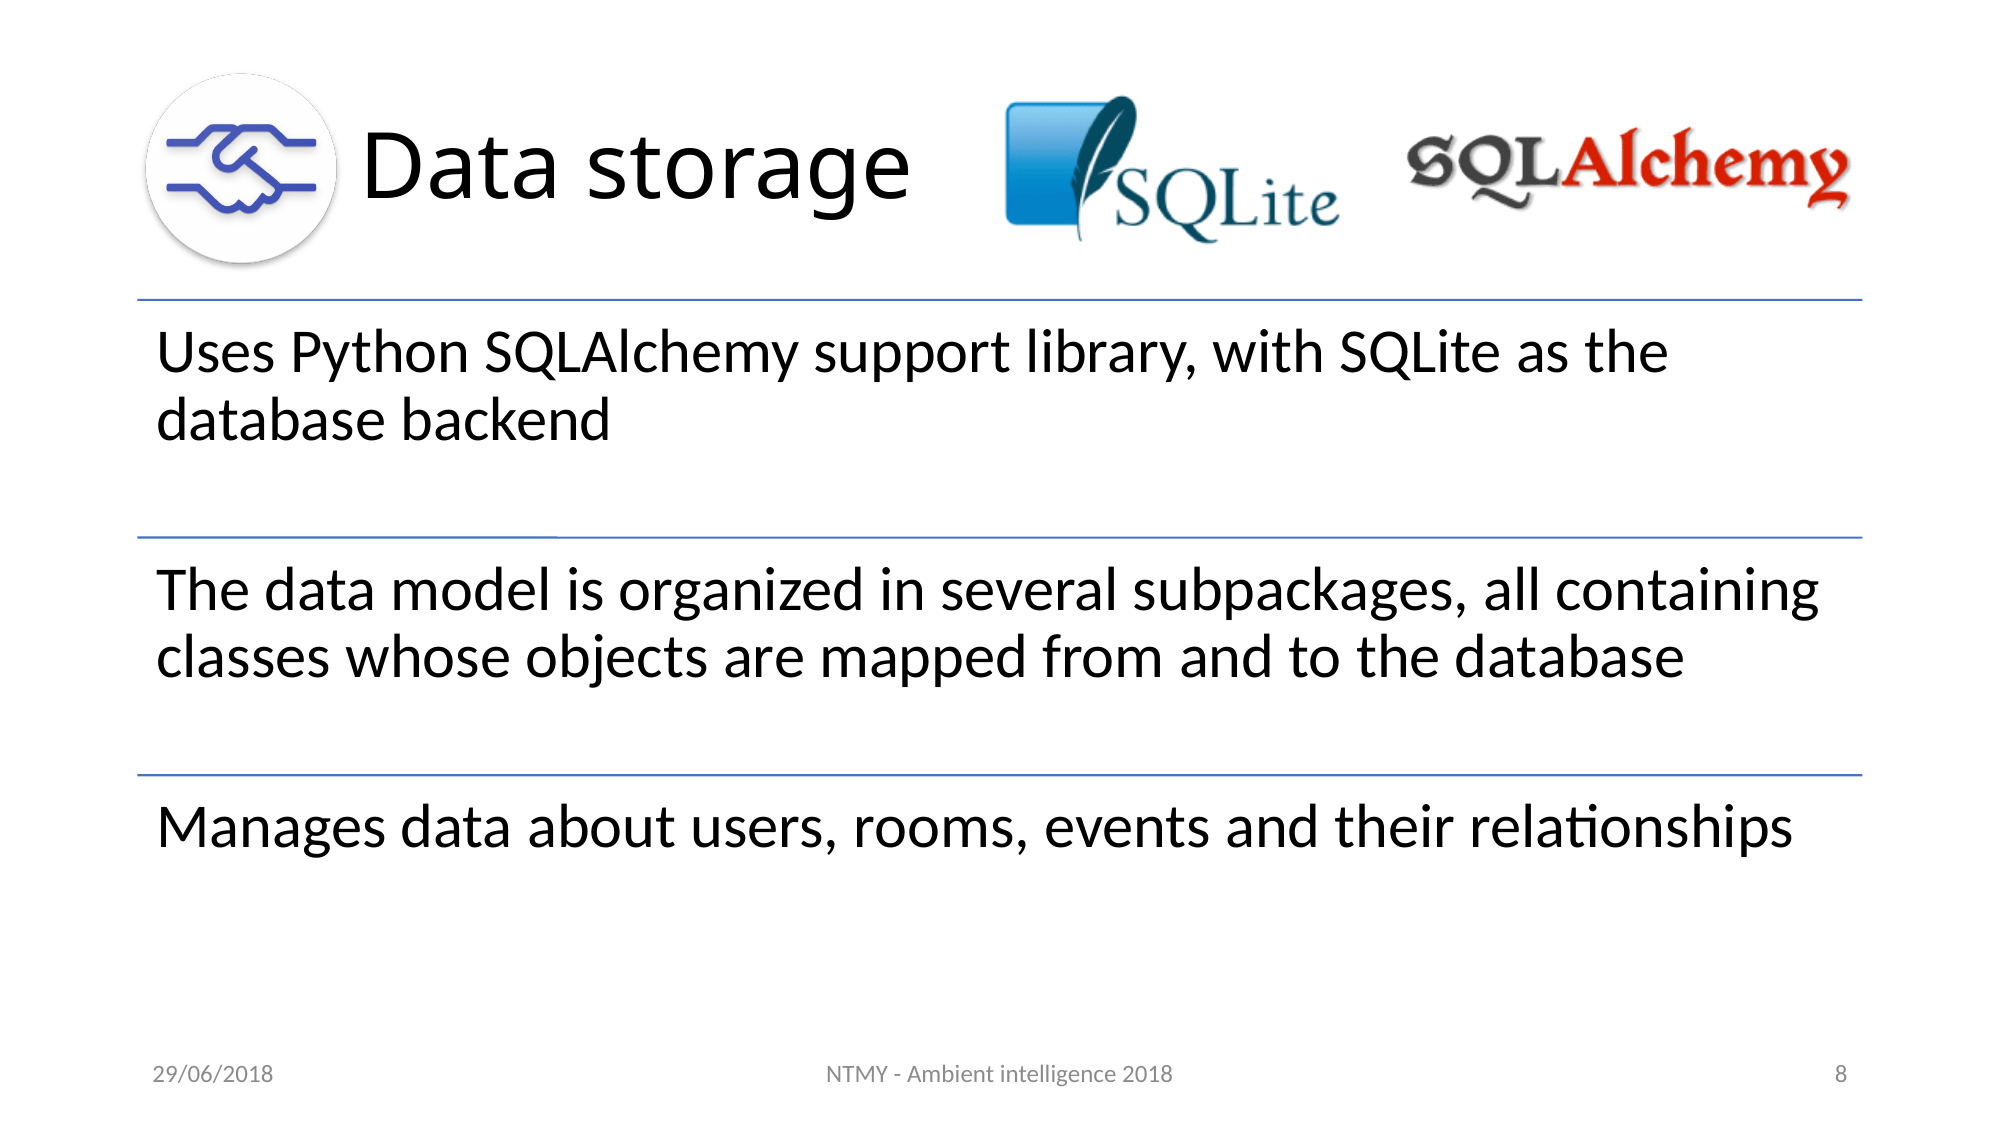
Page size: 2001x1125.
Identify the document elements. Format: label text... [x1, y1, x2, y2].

picture [137, 65, 344, 272]
footer NTMY - Ambient intelligence 2018 [662, 1042, 1338, 1103]
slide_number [137, 1042, 588, 1103]
picture [999, 89, 1344, 248]
picture [1393, 119, 1863, 218]
title Data storage [344, 59, 1863, 278]
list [137, 299, 1863, 1014]
slide_number 8 [1412, 1042, 1863, 1103]
